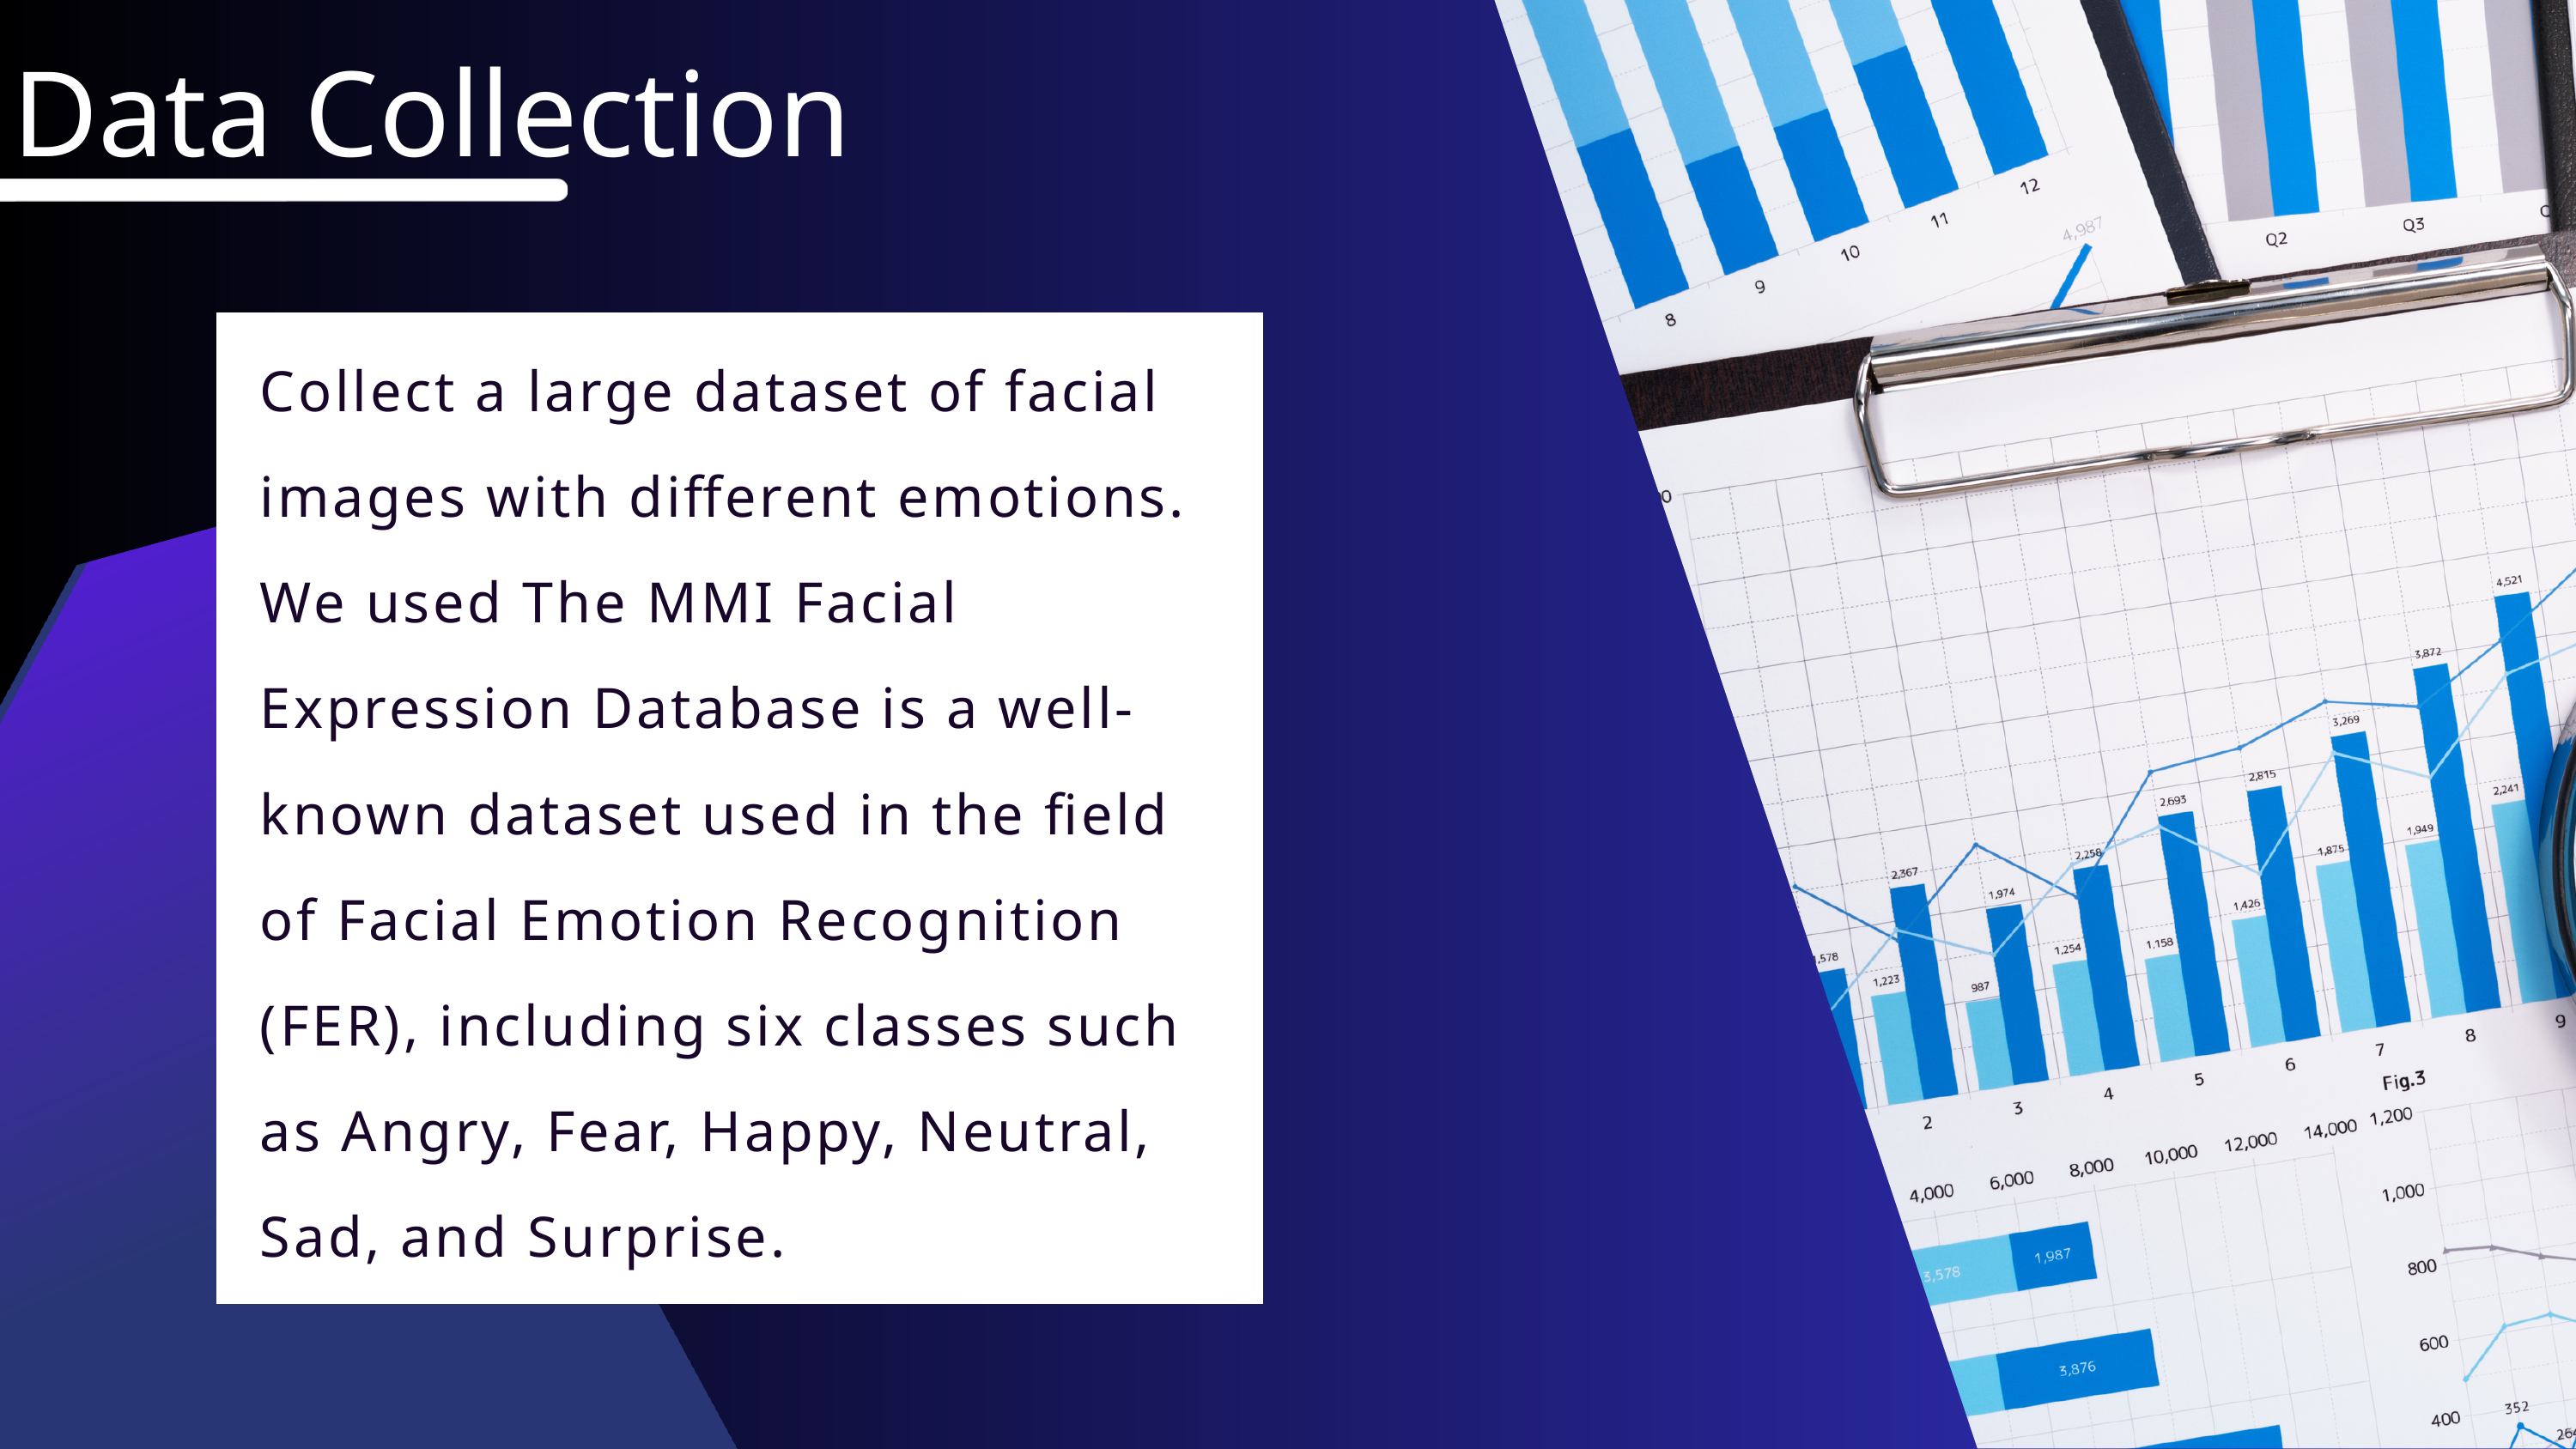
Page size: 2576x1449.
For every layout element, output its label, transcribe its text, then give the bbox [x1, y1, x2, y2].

text_box [0, 528, 958, 1449]
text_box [216, 312, 1263, 1304]
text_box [1493, 0, 2576, 1449]
text_box Data Collection [0, 31, 866, 180]
text_box [0, 180, 568, 202]
